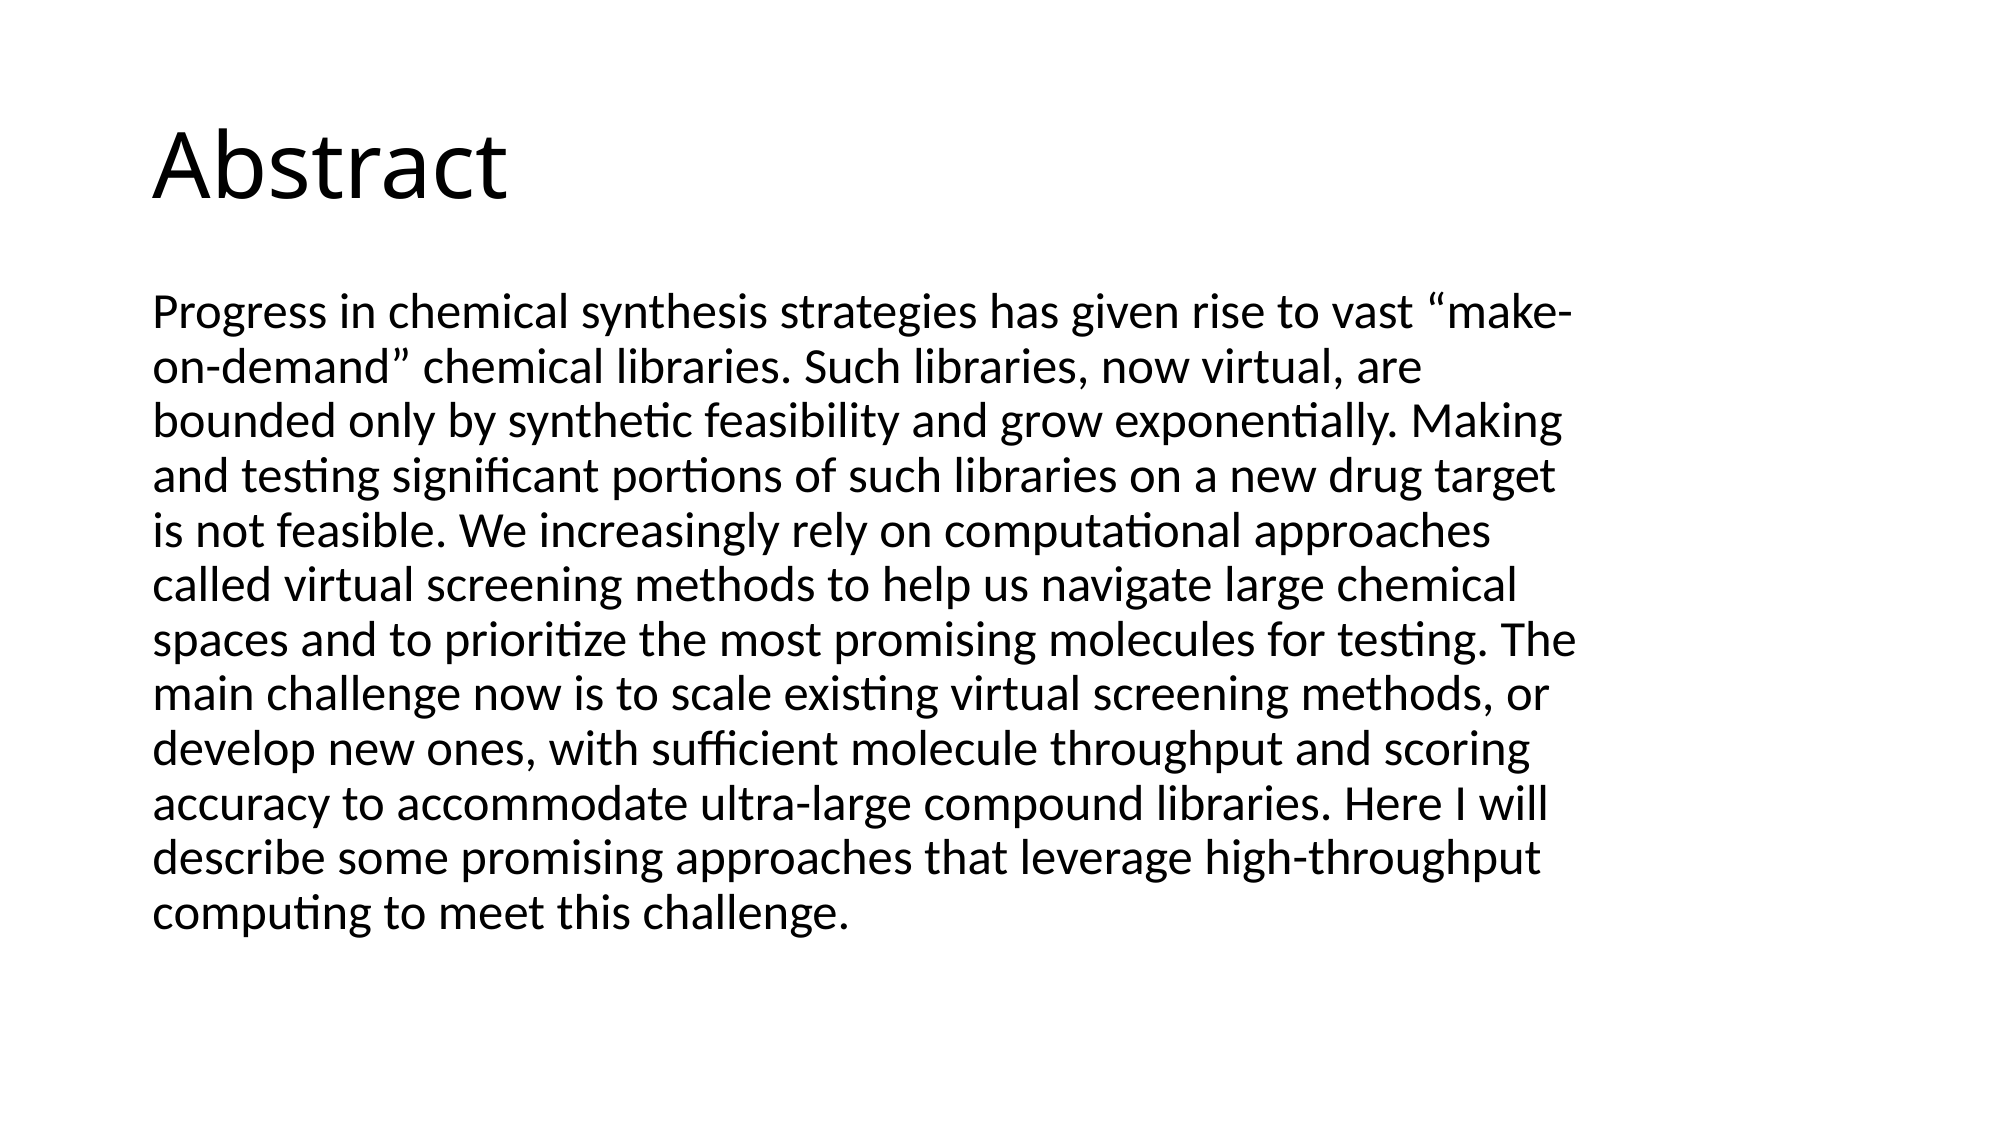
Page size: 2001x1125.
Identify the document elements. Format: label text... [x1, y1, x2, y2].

title Abstract [137, 59, 1863, 278]
list Progress in chemical synthesis strategies has given rise to vast “make-on-demand” chemical libraries. Such libraries, now virtual, are bounded only by synthetic feasibility and grow exponentially. Making and testing significant portions of such libraries on a new drug target is not feasible. We increasingly rely on computational approaches called virtual screening methods to help us navigate large chemical spaces and to prioritize the most promising molecules for testing. The main challenge now is to scale existing virtual screening methods, or develop new ones, with sufficient molecule throughput and scoring accuracy to accommodate ultra-large compound libraries. Here I will describe some promising approaches that leverage high-throughput computing to meet this challenge. [137, 277, 1607, 992]
